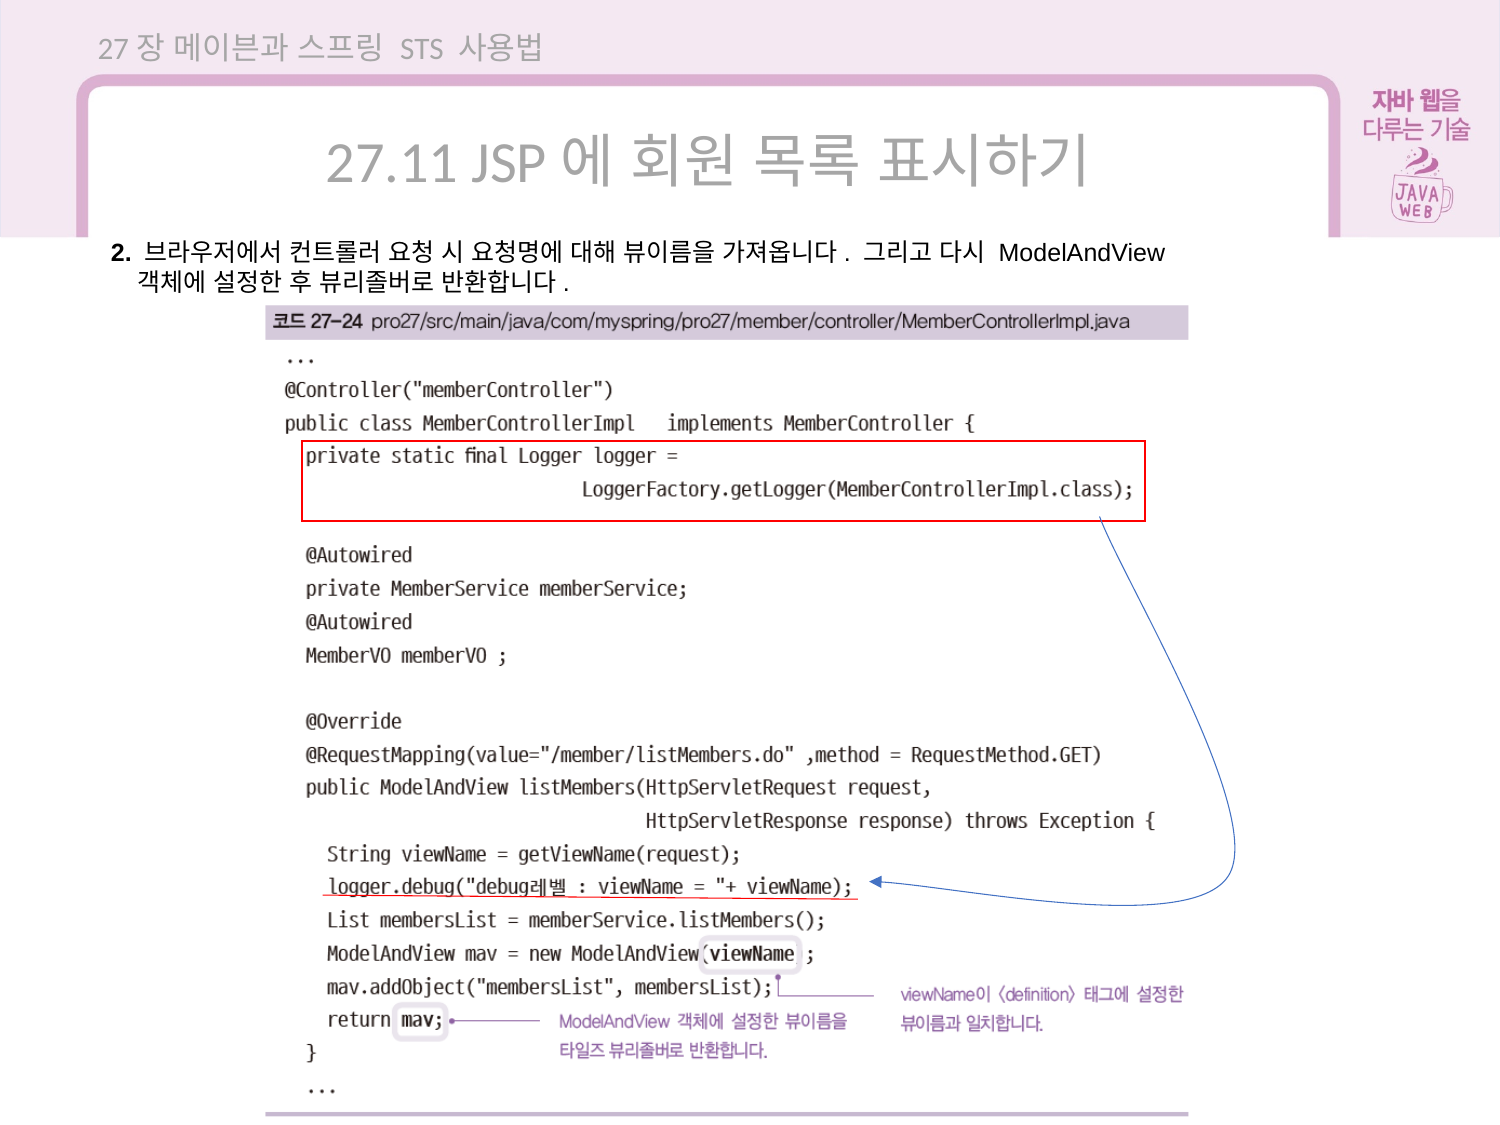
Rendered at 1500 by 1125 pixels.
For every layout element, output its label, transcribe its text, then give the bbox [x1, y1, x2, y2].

picture [0, 0, 1500, 1125]
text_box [322, 895, 858, 900]
text_box [1196, 715, 1236, 898]
text_box 27.11 JSP에 회원 목록 표시하기 [96, 117, 1321, 202]
text_box 27장 메이븐과 스프링 STS 사용법 [82, 0, 1133, 74]
text_box 2. 브라우저에서 컨트롤러 요청 시 요청명에 대해 뷰이름을 가져옵니다. 그리고 다시 ModelAndView 객체에 설정한 후 뷰리졸버로 반환합니다. [96, 228, 1321, 304]
